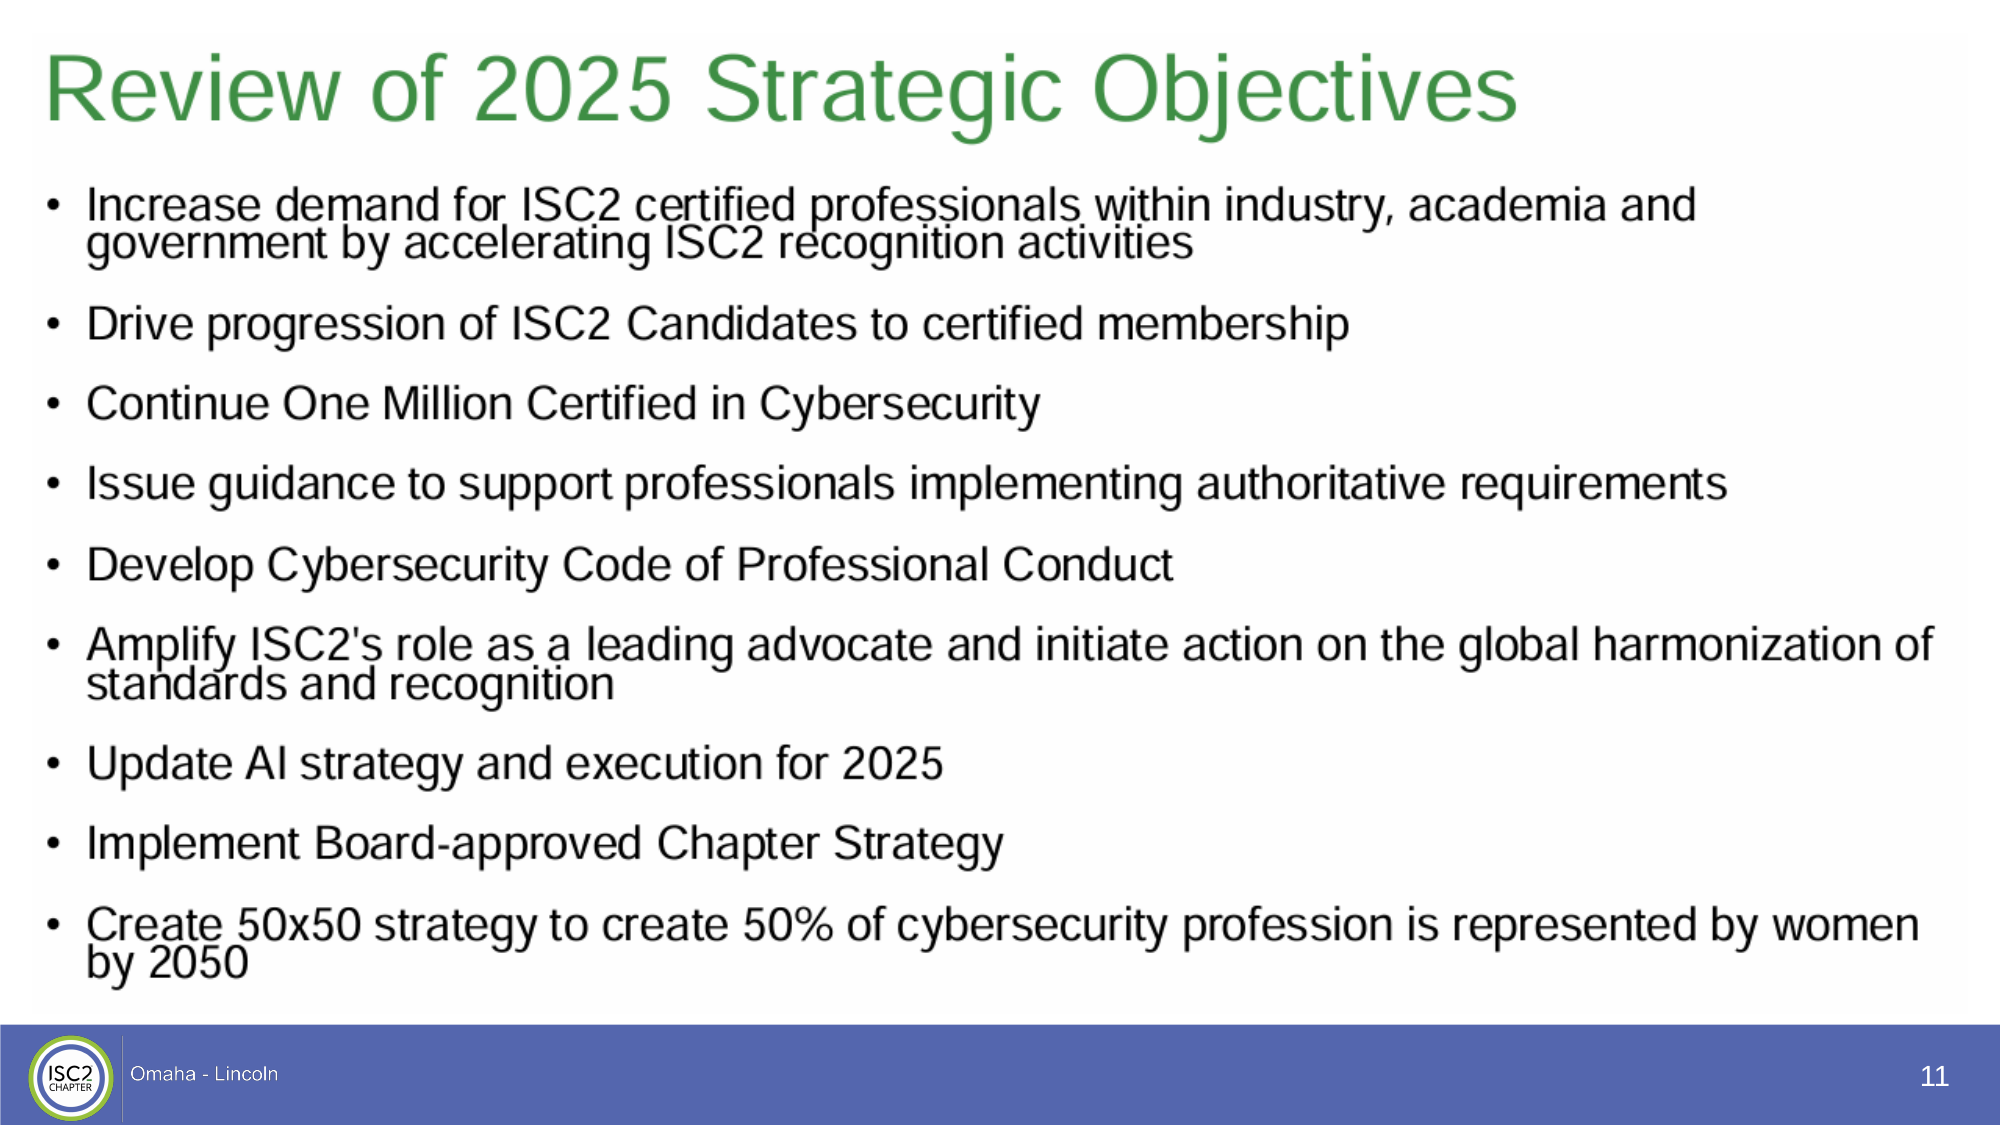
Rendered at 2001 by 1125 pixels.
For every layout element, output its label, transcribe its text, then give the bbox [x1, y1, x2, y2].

slide_number 11 [1898, 1044, 1972, 1105]
picture [28, 1035, 296, 1123]
picture [32, 33, 1968, 1014]
